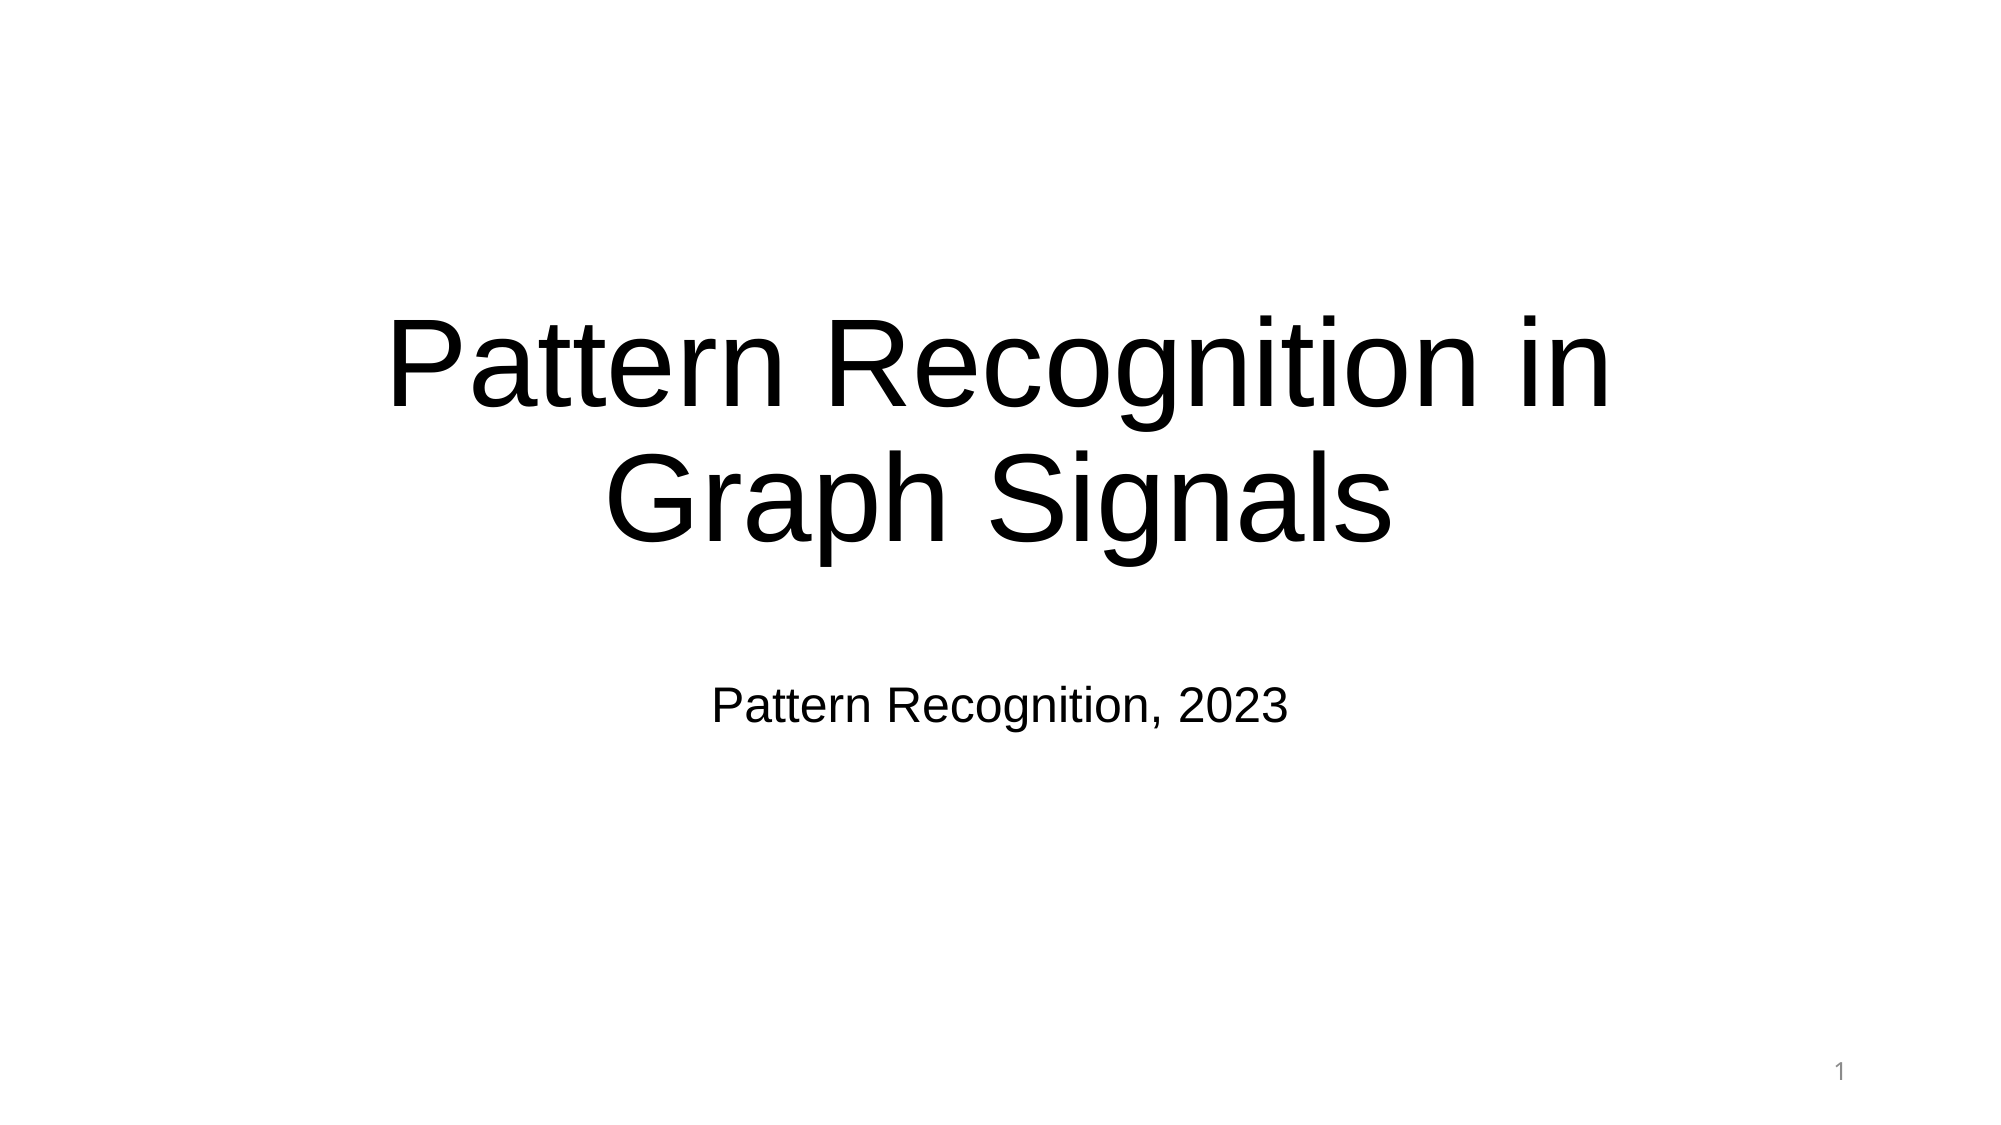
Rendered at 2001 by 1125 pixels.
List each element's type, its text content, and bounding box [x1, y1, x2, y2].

subtitle Pattern Recognition, 2023 [249, 590, 1750, 863]
slide_number 1 [1412, 1042, 1863, 1103]
title Pattern Recognition in Graph Signals [249, 184, 1750, 576]
